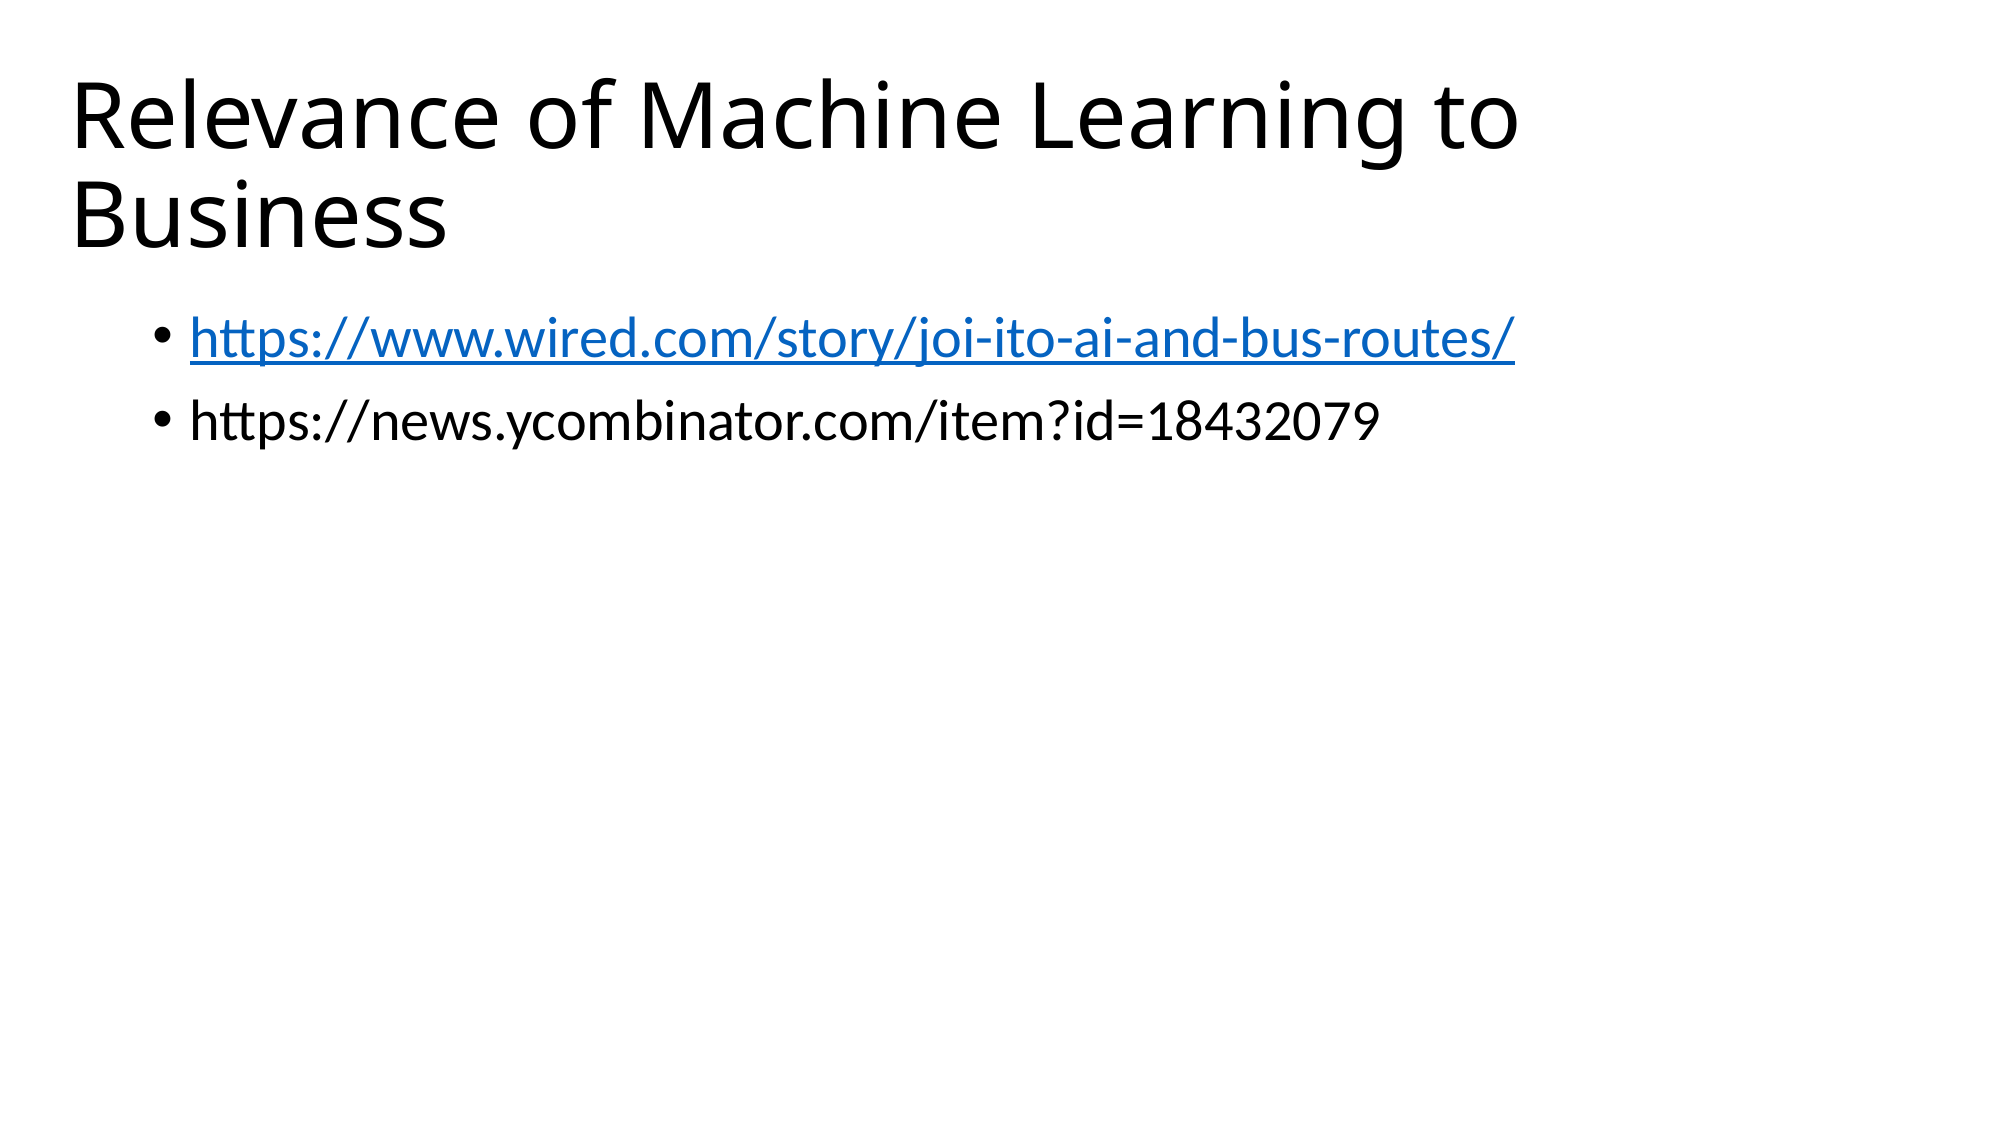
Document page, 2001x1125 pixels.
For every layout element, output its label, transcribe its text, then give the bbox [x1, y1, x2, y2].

list https://www.wired.com/story/joi-ito-ai-and-bus-routes/ https://news.ycombinator.com/item?id=18432079 [137, 299, 1863, 1014]
title Relevance of Machine Learning to Business [54, 59, 1863, 278]
